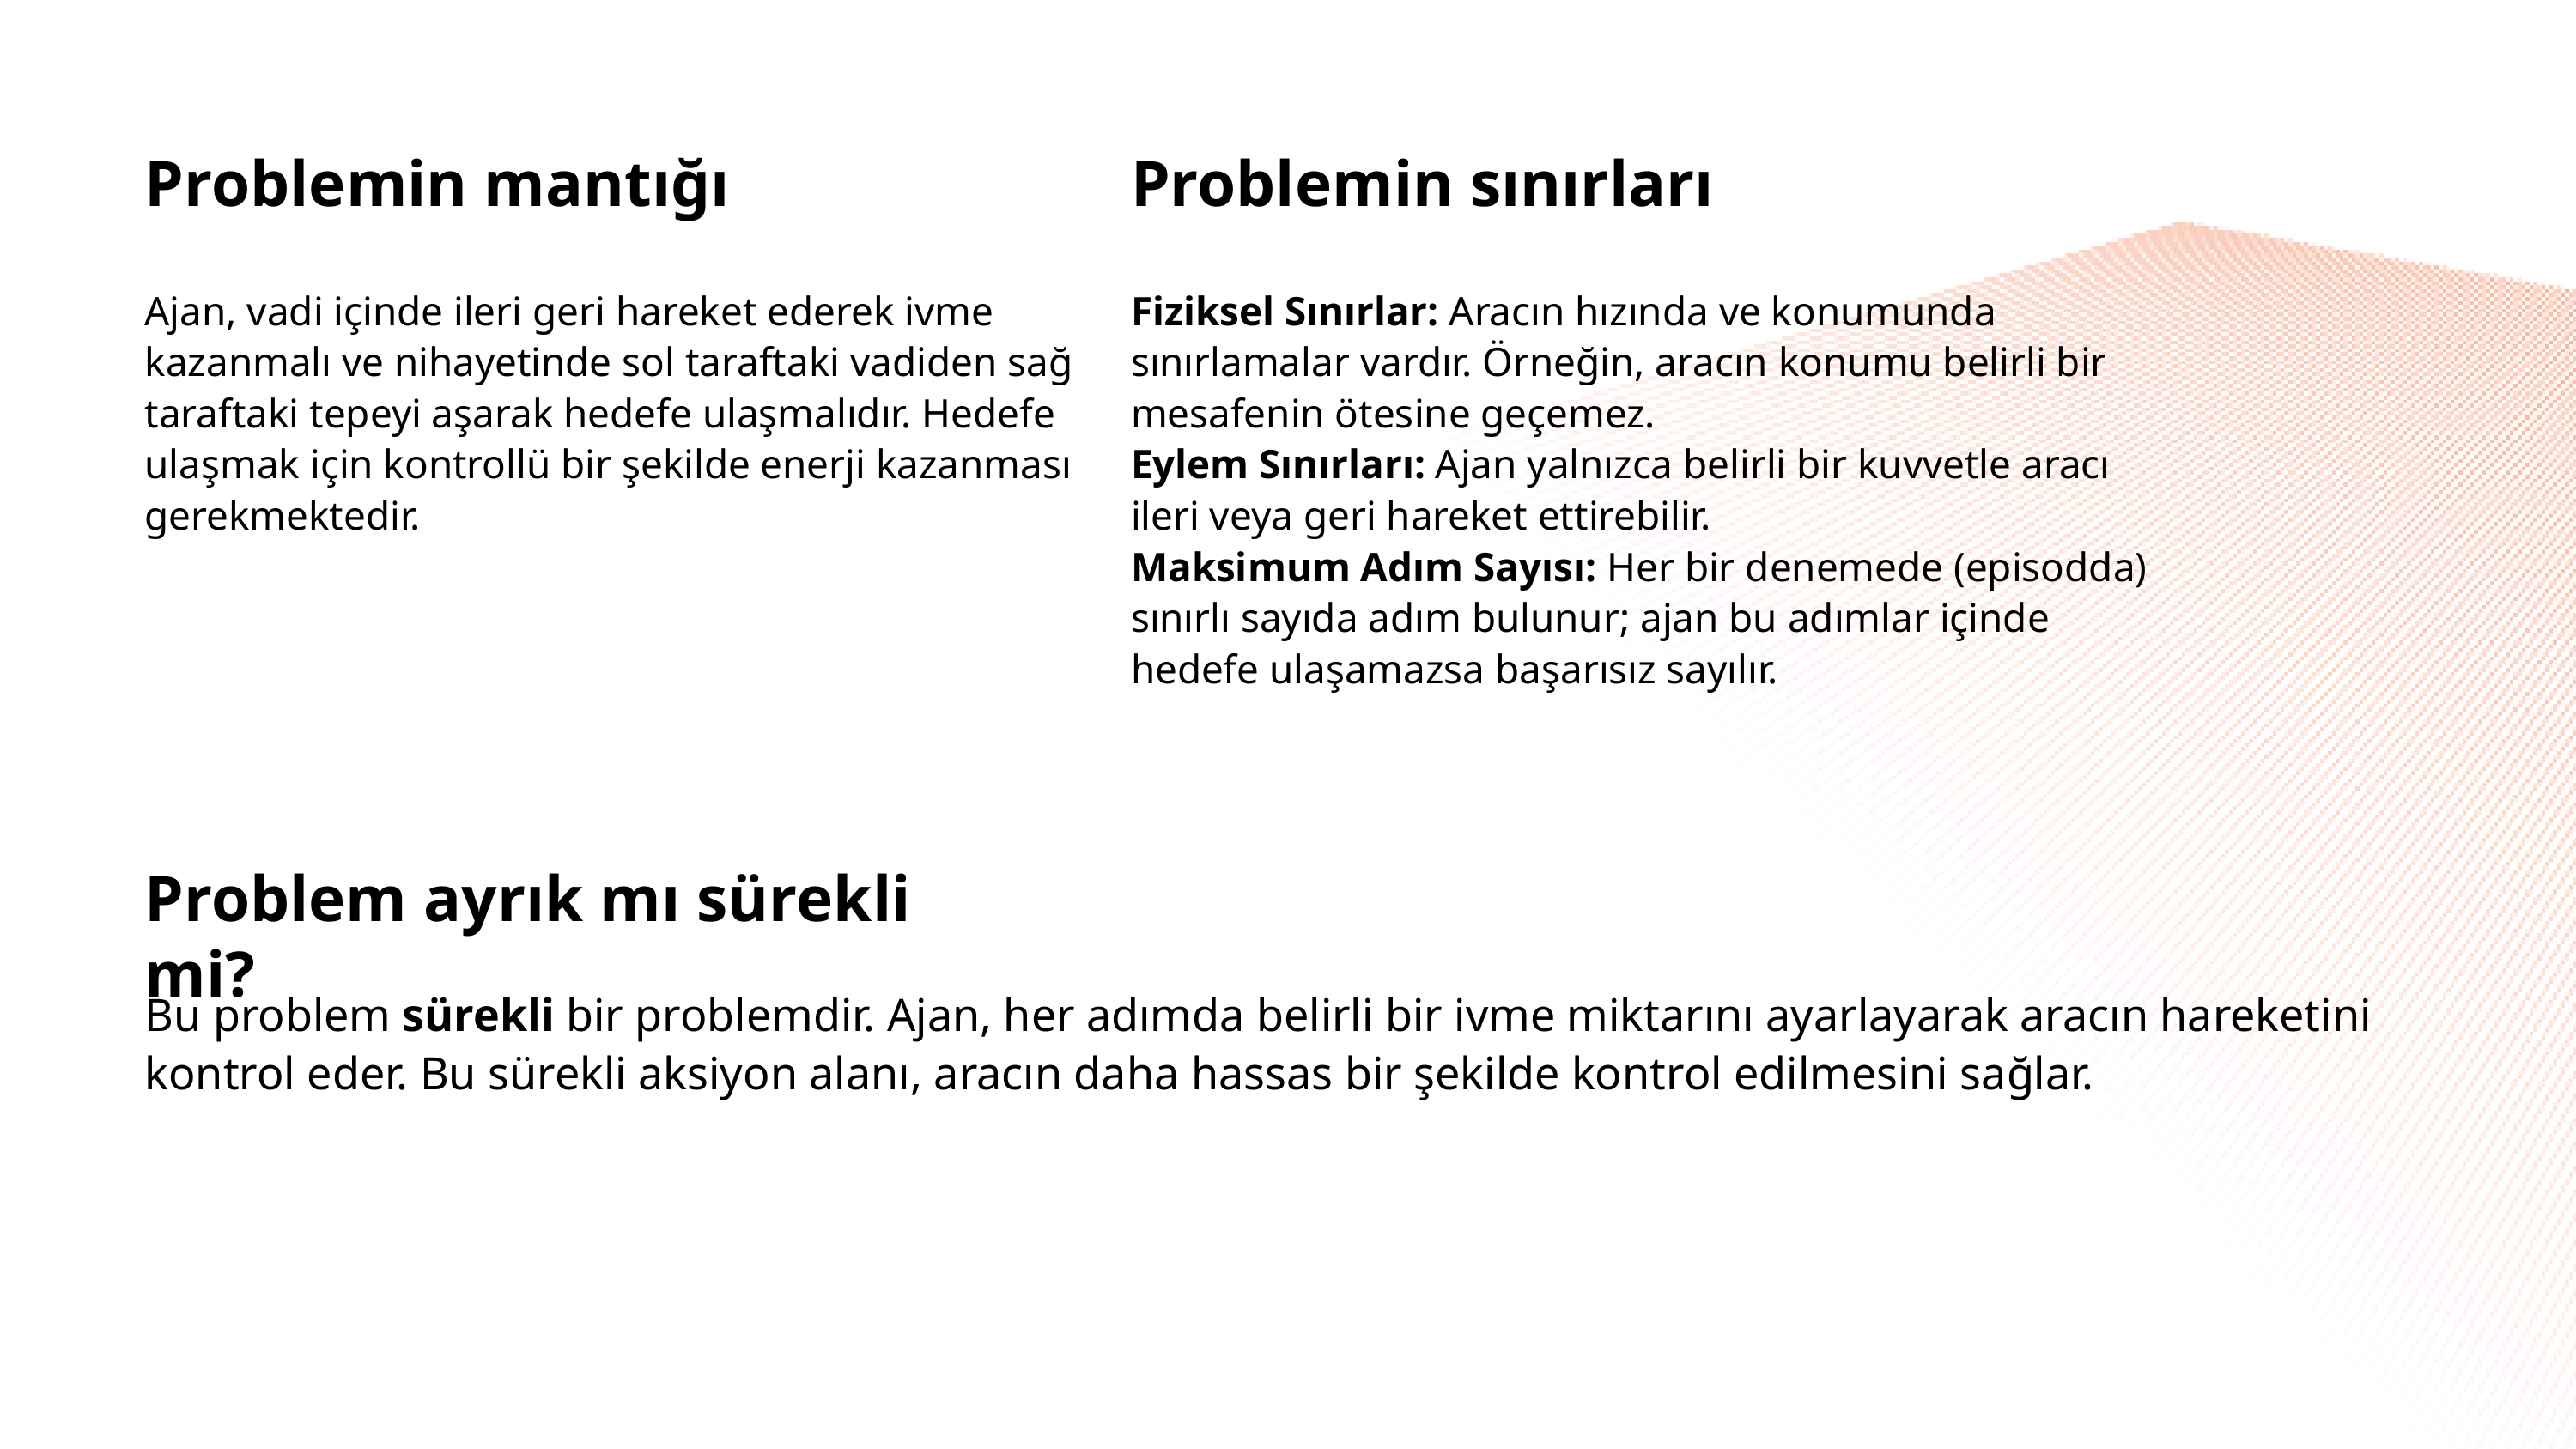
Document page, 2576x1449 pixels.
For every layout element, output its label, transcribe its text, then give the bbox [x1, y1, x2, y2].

text_box Fiziksel Sınırlar: Aracın hızında ve konumunda sınırlamalar vardır. Örneğin, aracın konumu belirli bir mesafenin ötesine geçemez. Eylem Sınırları: Ajan yalnızca belirli bir kuvvetle aracı ileri veya geri hareket ettirebilir. Maksimum Adım Sayısı: Her bir denemede (episodda) sınırlı sayıda adım bulunur; ajan bu adımlar içinde hedefe ulaşamazsa başarısız sayılır. [1131, 282, 2186, 743]
text_box Problemin sınırları [1131, 143, 1854, 219]
text_box Problemin mantığı [144, 143, 868, 219]
text_box Ajan, vadi içinde ileri geri hareket ederek ivme kazanmalı ve nihayetinde sol taraftaki vadiden sağ taraftaki tepeyi aşarak hedefe ulaşmalıdır. Hedefe ulaşmak için kontrollü bir şekilde enerji kazanması gerekmektedir. [144, 282, 1097, 538]
text_box [1395, 222, 2576, 1449]
text_box Bu problem sürekli bir problemdir. Ajan, her adımda belirli bir ivme miktarını ayarlayarak aracın hareketini kontrol eder. Bu sürekli aksiyon alanı, aracın daha hassas bir şekilde kontrol edilmesini sağlar. [144, 982, 2432, 1099]
text_box Problem ayrık mı sürekli mi? [144, 859, 990, 982]
